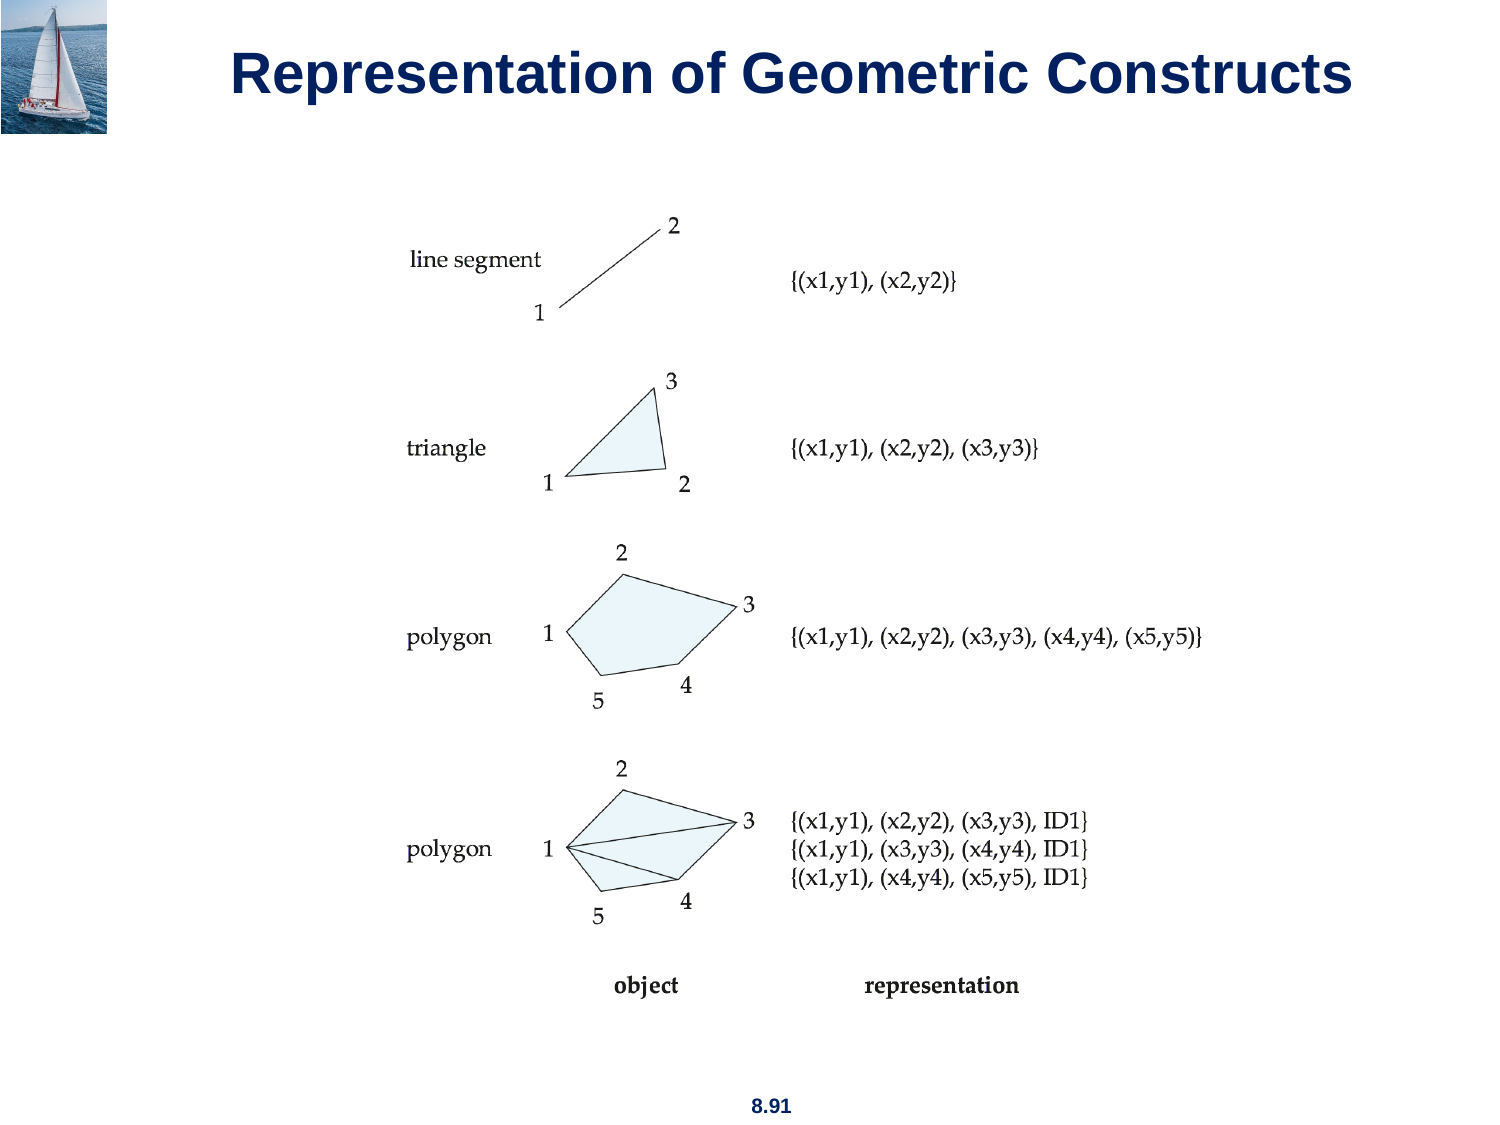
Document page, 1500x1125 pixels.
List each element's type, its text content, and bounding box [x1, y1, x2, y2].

title Representation of Geometric Constructs [129, 12, 1456, 113]
picture [1, 0, 107, 134]
picture [405, 212, 1204, 999]
